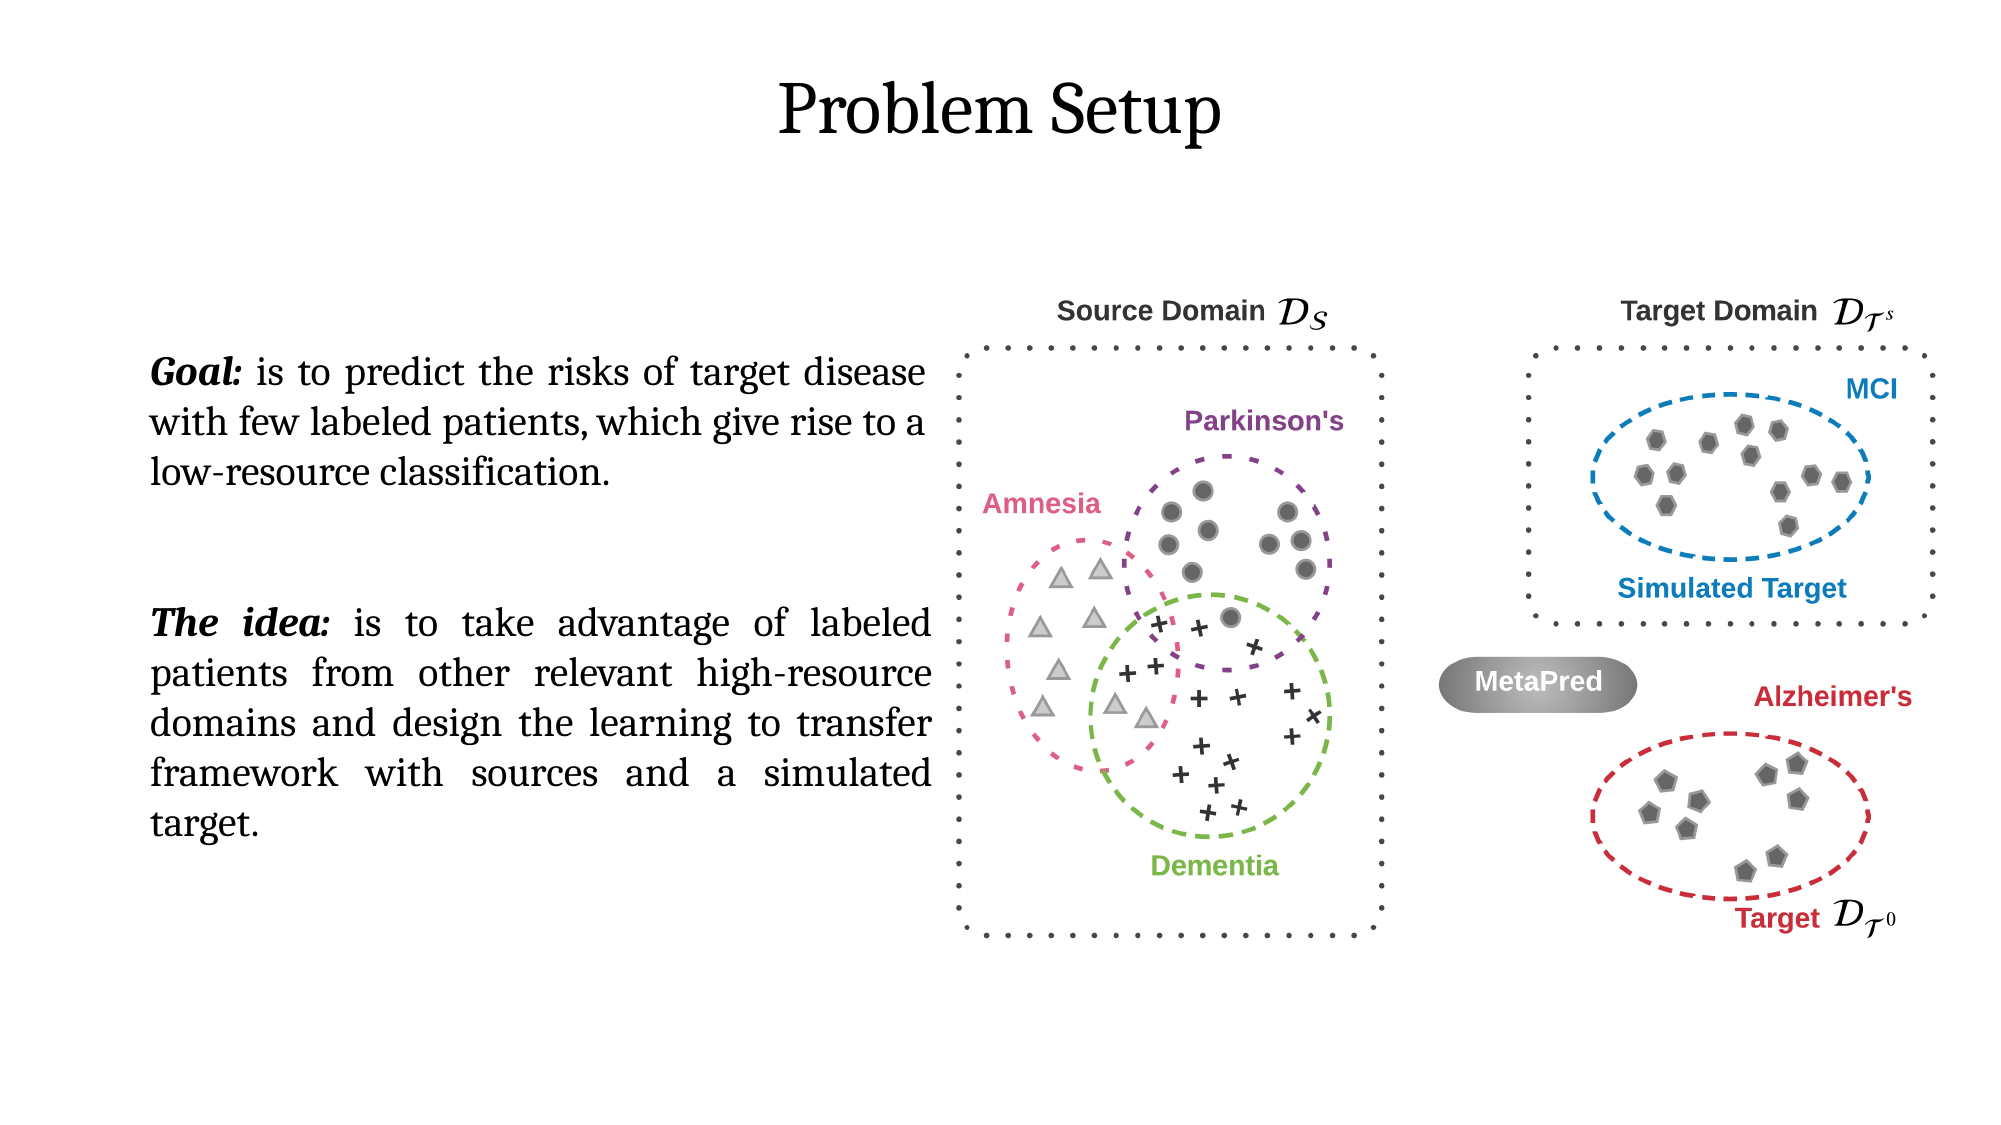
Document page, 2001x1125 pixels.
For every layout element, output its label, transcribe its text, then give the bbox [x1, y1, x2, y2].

text_box Goal: is to predict the risks of target disease with few labeled patients, which give rise to a low-resource classification. [135, 336, 919, 587]
picture [919, 256, 1972, 1000]
subtitle Problem Setup [249, 61, 1750, 172]
text_box The idea: is to take advantage of labeled patients from other relevant high-resource domains and design the learning to transfer framework with sources and a simulated target. [135, 587, 919, 942]
